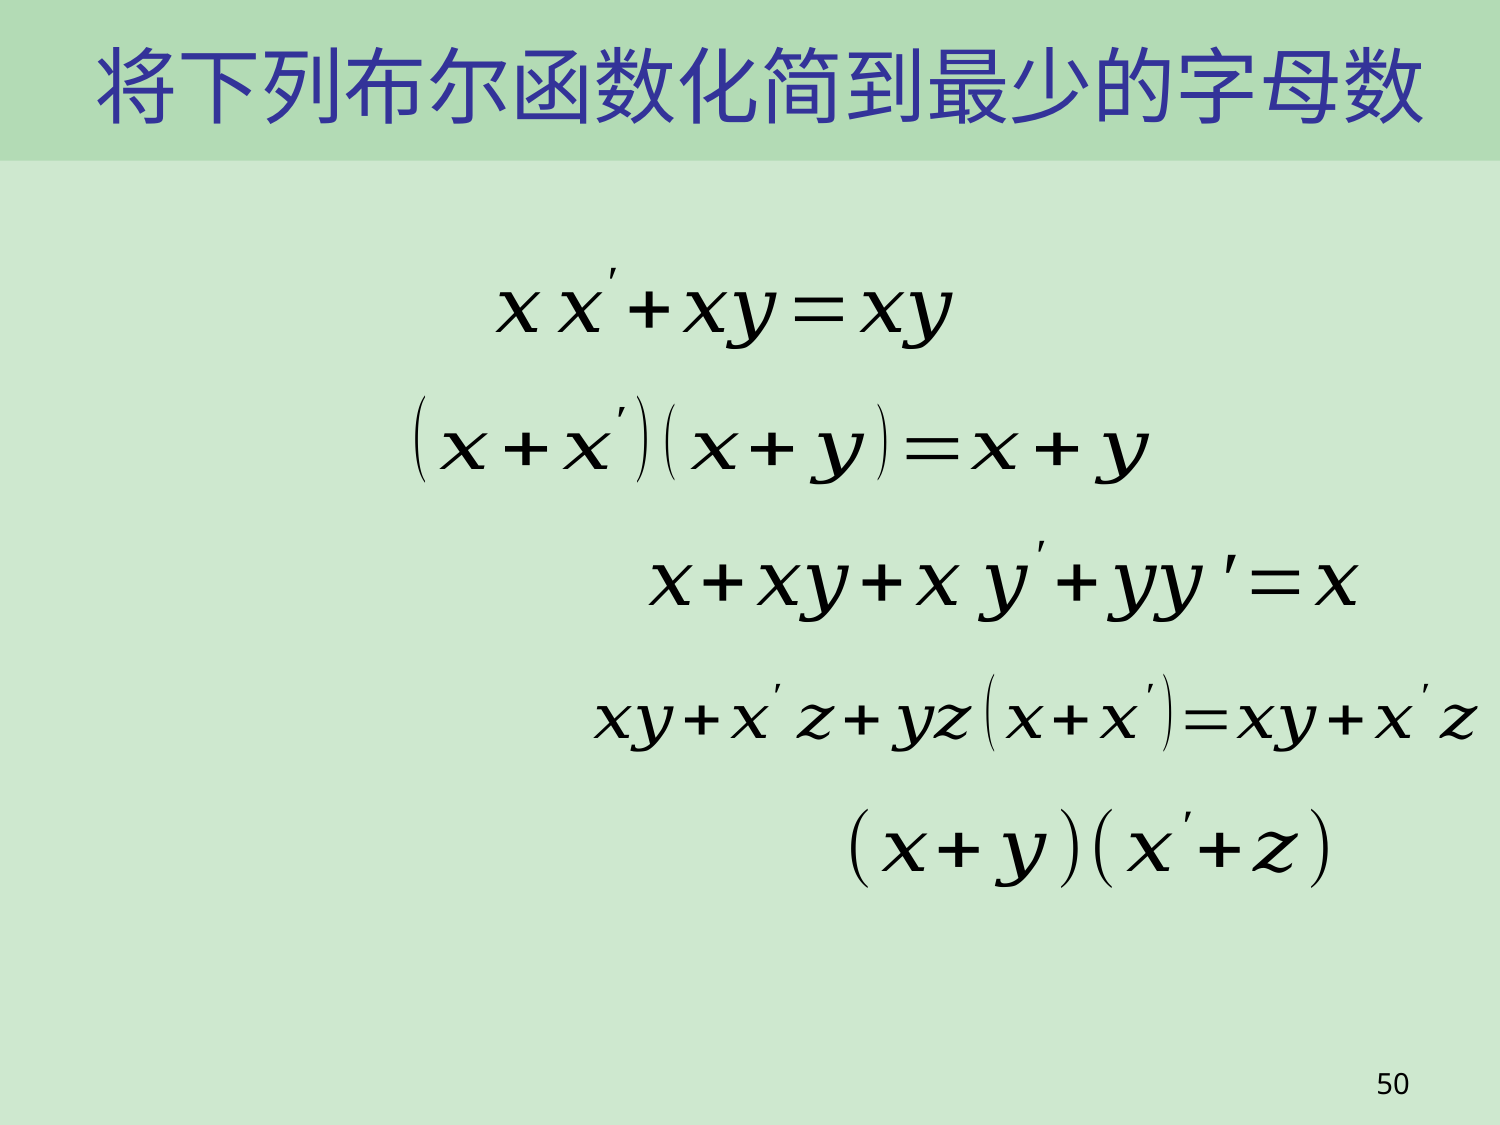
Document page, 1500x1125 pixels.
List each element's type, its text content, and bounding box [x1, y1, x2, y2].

title 将下列布尔函数化简到最少的字母数 [53, 7, 1468, 161]
slide_number 50 [1112, 1037, 1426, 1113]
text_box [411, 255, 1485, 896]
